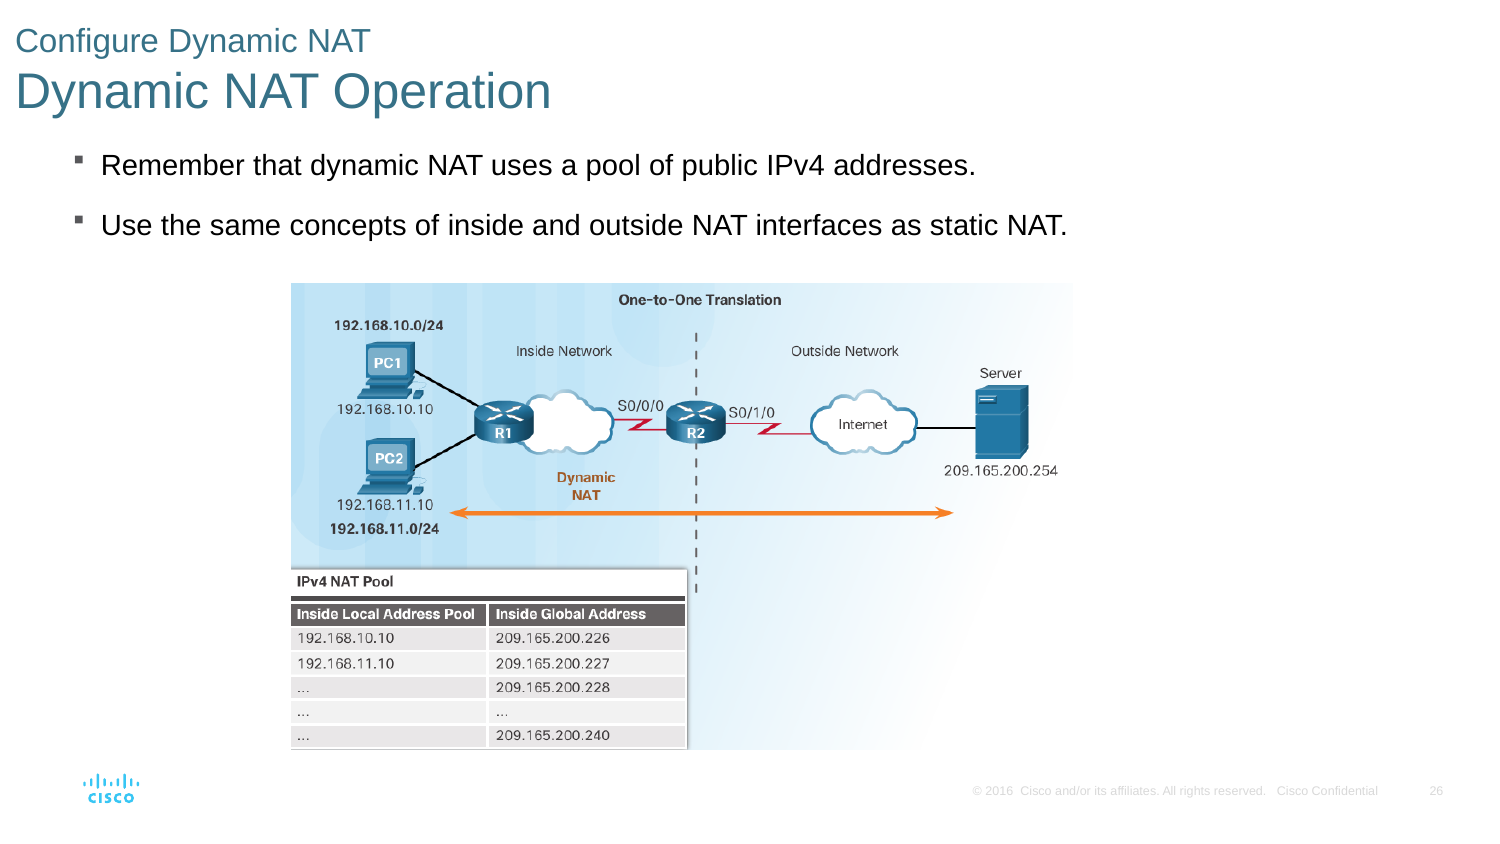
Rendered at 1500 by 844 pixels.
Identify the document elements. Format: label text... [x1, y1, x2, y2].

title Configure Dynamic NAT Dynamic NAT Operation [0, 6, 1500, 131]
picture [291, 283, 1073, 750]
list Remember that dynamic NAT uses a pool of public IPv4 addresses. Use the same concepts of inside and outside NAT interfaces as static NAT. [57, 138, 1419, 738]
